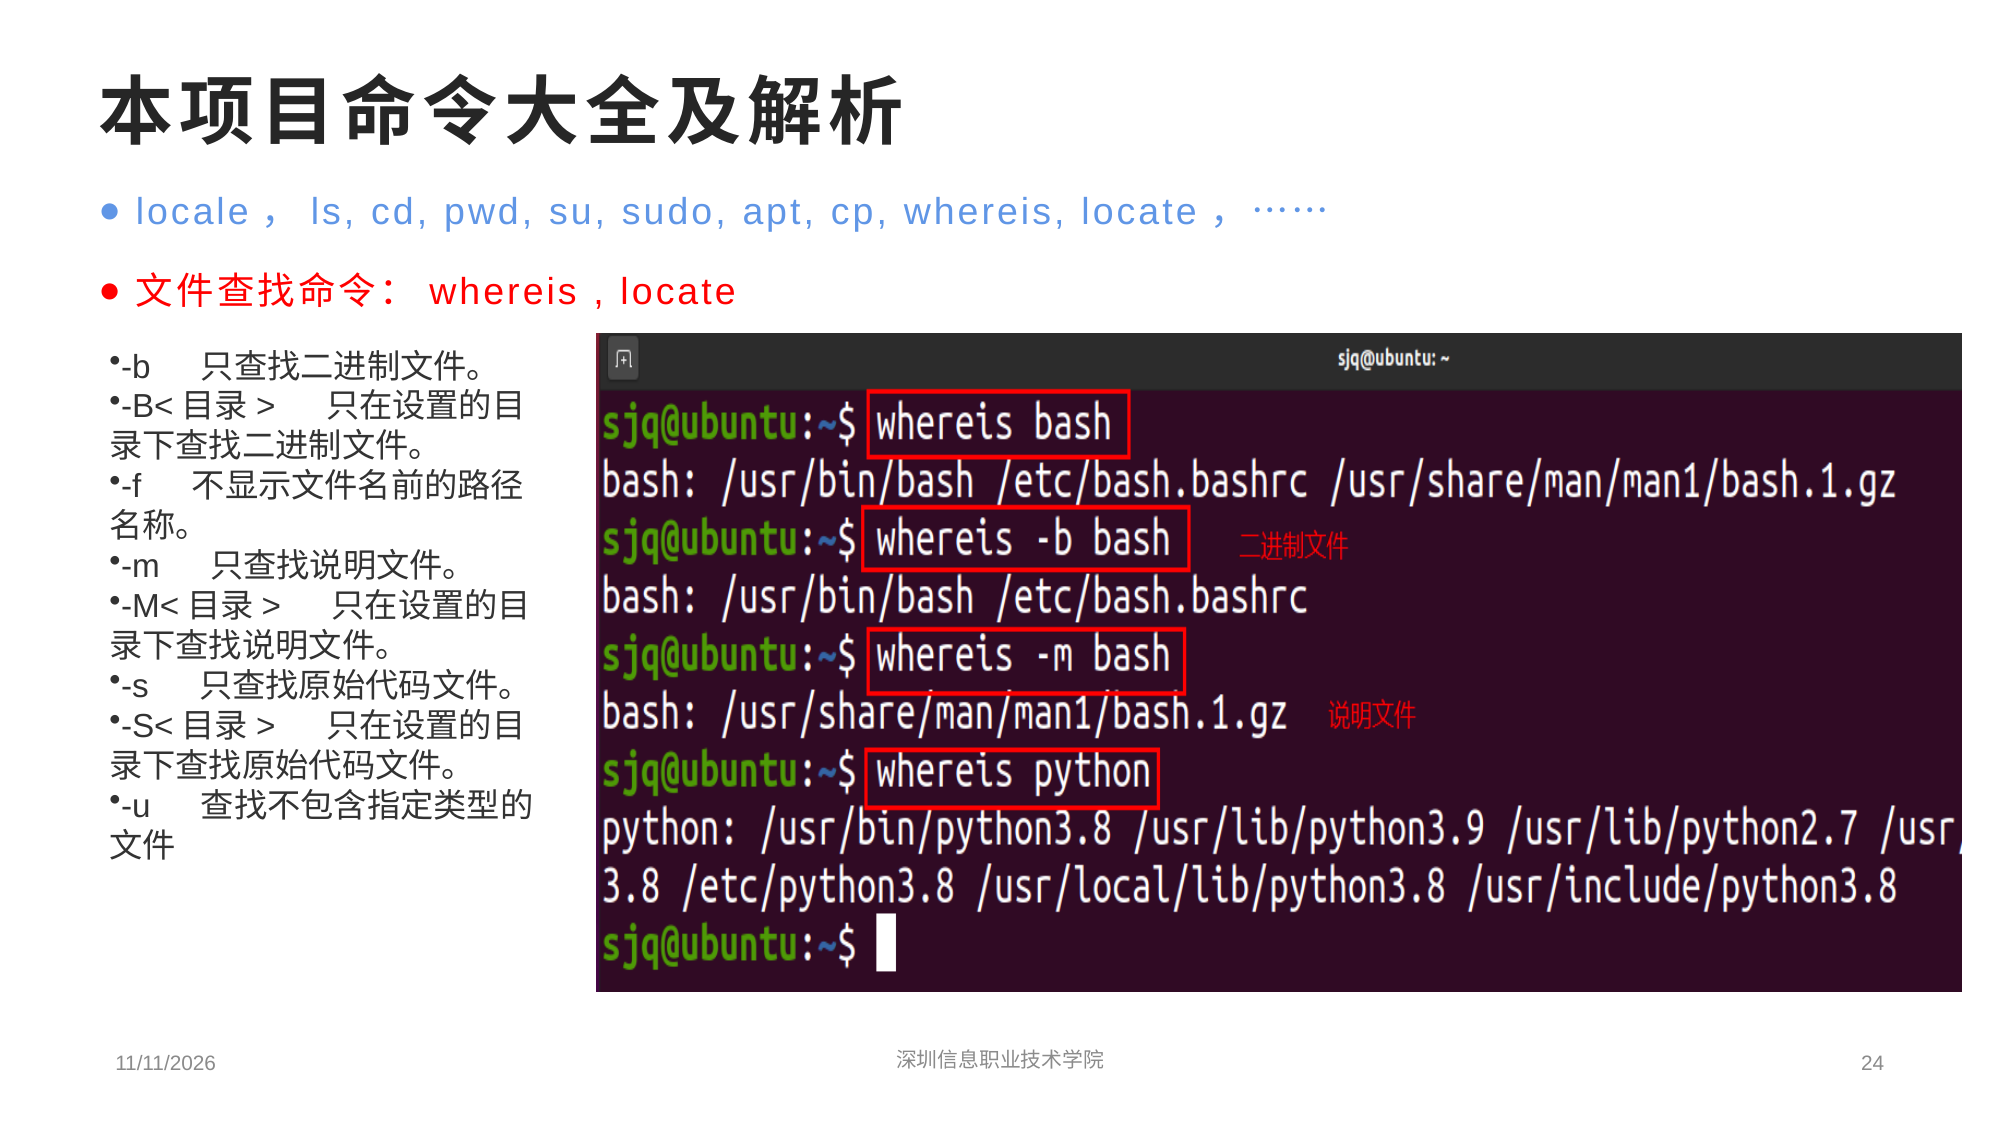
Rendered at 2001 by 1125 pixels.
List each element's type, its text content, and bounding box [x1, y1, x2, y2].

slide_number 24 [1456, 1035, 1900, 1088]
text_box -b 只查找二进制文件。 -B<目录> 只在设置的目录下查找二进制文件。 -f 不显示文件名前的路径名称。 -m 只查找说明文件。 -M<目录> 只在设置的目录下查找说明文件。 -s 只查找原始代码文件。 -S<目录> 只在设置的目录下查找原始代码文件。 -u 查找不包含指定类型的文件 [109, 322, 535, 864]
picture [596, 333, 1962, 992]
list locale，ls, cd, pwd, su, sudo, apt, cp, whereis, locate，…… 文件查找命令：whereis , locate [83, 166, 1883, 947]
title 本项目命令大全及解析 [83, 50, 1883, 166]
footer 深圳信息职业技术学院 [675, 1035, 1325, 1088]
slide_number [100, 1035, 544, 1088]
